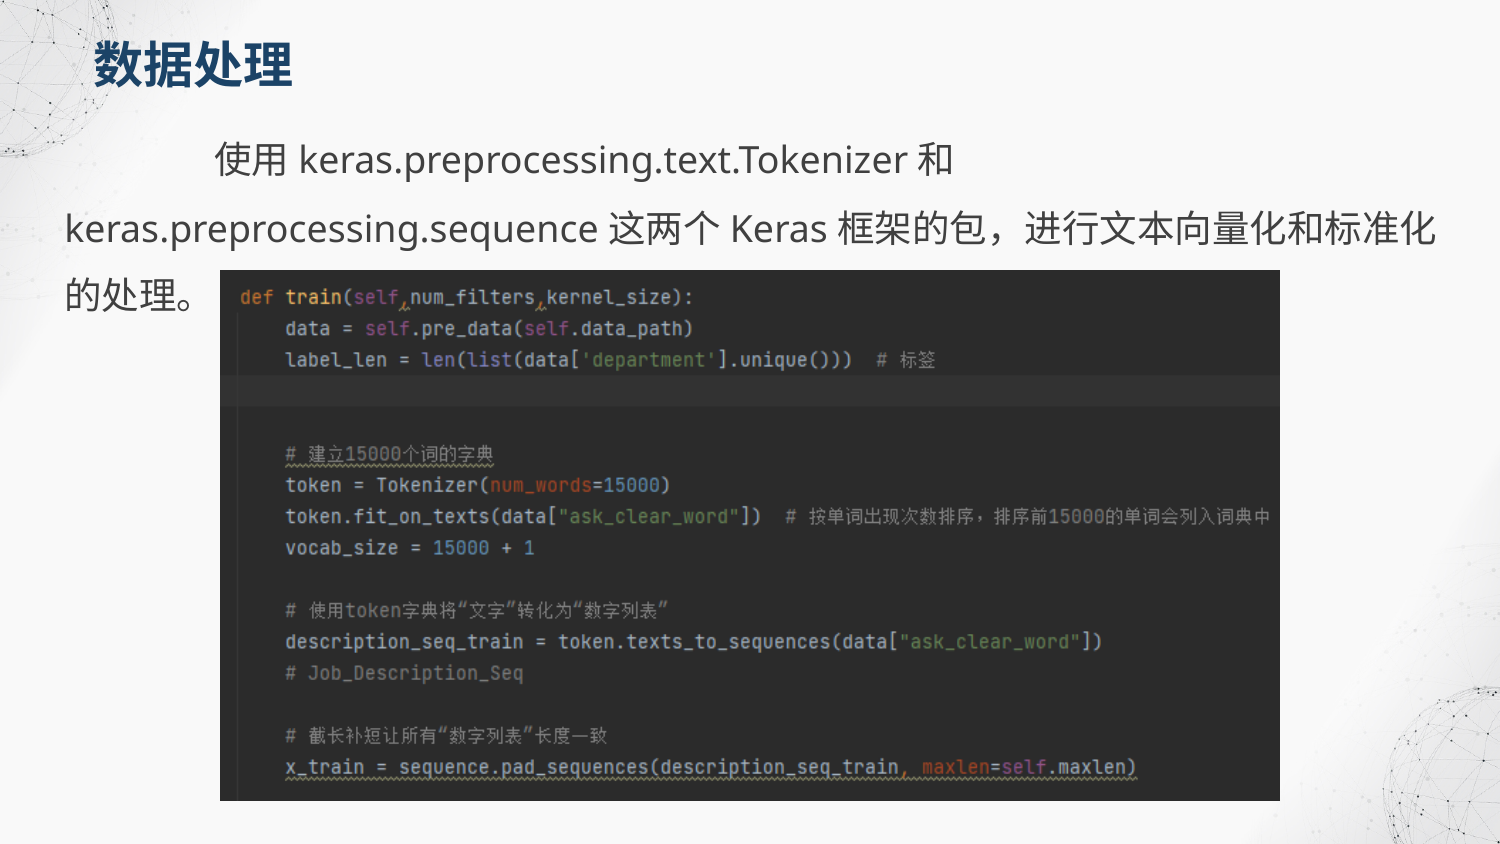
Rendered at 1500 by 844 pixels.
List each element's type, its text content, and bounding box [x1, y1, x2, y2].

text_box 数据处理 [82, 28, 662, 100]
text_box 使用keras.preprocessing.text.Tokenizer和 keras.preprocessing.sequence这两个Keras框架的包，进行文本向量化和标准化的处理。 [49, 99, 1475, 325]
picture [0, 0, 1500, 844]
